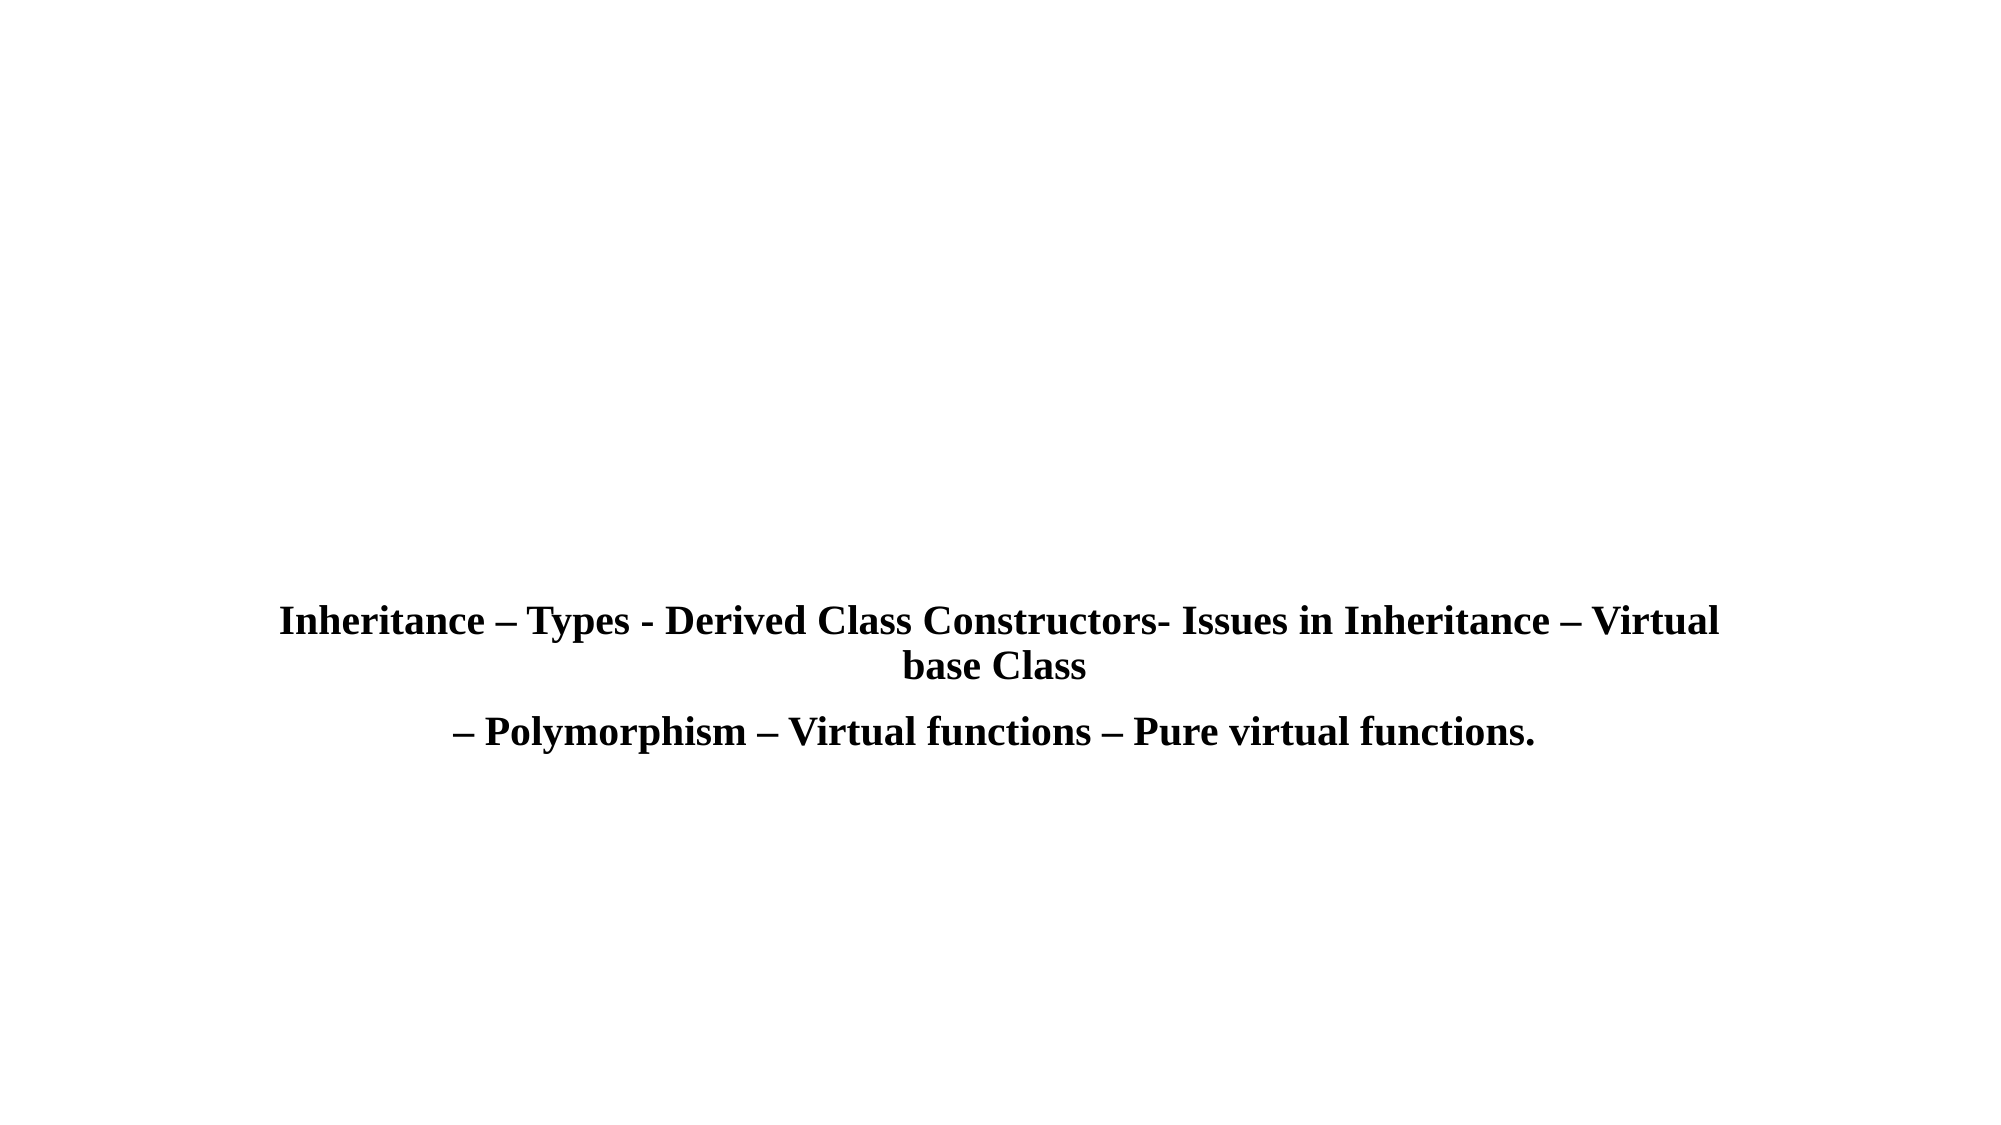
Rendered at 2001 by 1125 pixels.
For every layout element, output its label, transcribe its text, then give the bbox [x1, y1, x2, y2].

subtitle Inheritance – Types - Derived Class Constructors- Issues in Inheritance – Virtual base Class – Polymorphism – Virtual functions – Pure virtual functions. [249, 590, 1750, 863]
